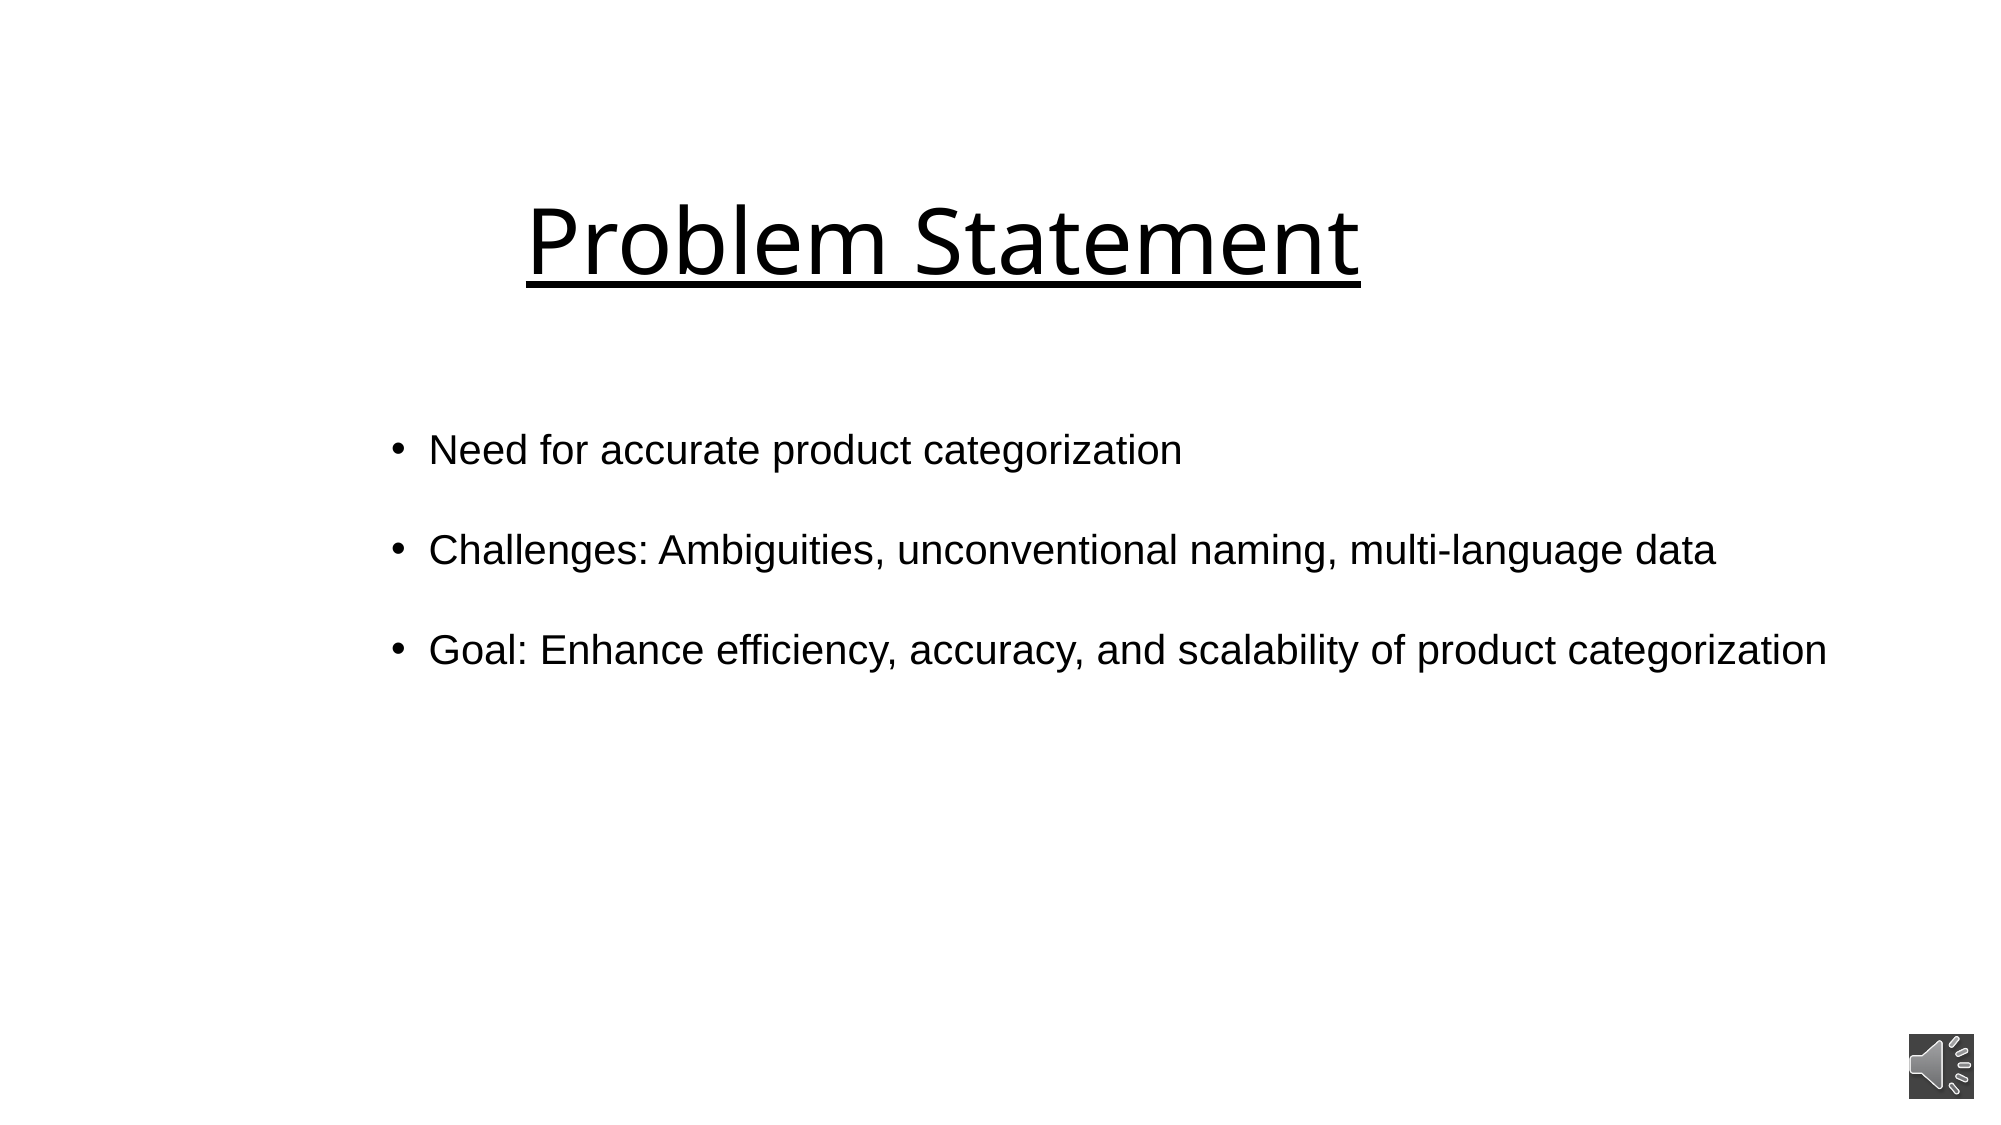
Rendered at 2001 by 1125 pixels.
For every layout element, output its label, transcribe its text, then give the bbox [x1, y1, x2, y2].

list Need for accurate product categorization Challenges: Ambiguities, unconventional naming, multi-language data Goal: Enhance efficiency, accuracy, and scalability of product categorization [375, 198, 1865, 852]
title Problem Statement [80, 135, 1806, 354]
picture [1908, 1033, 1975, 1100]
